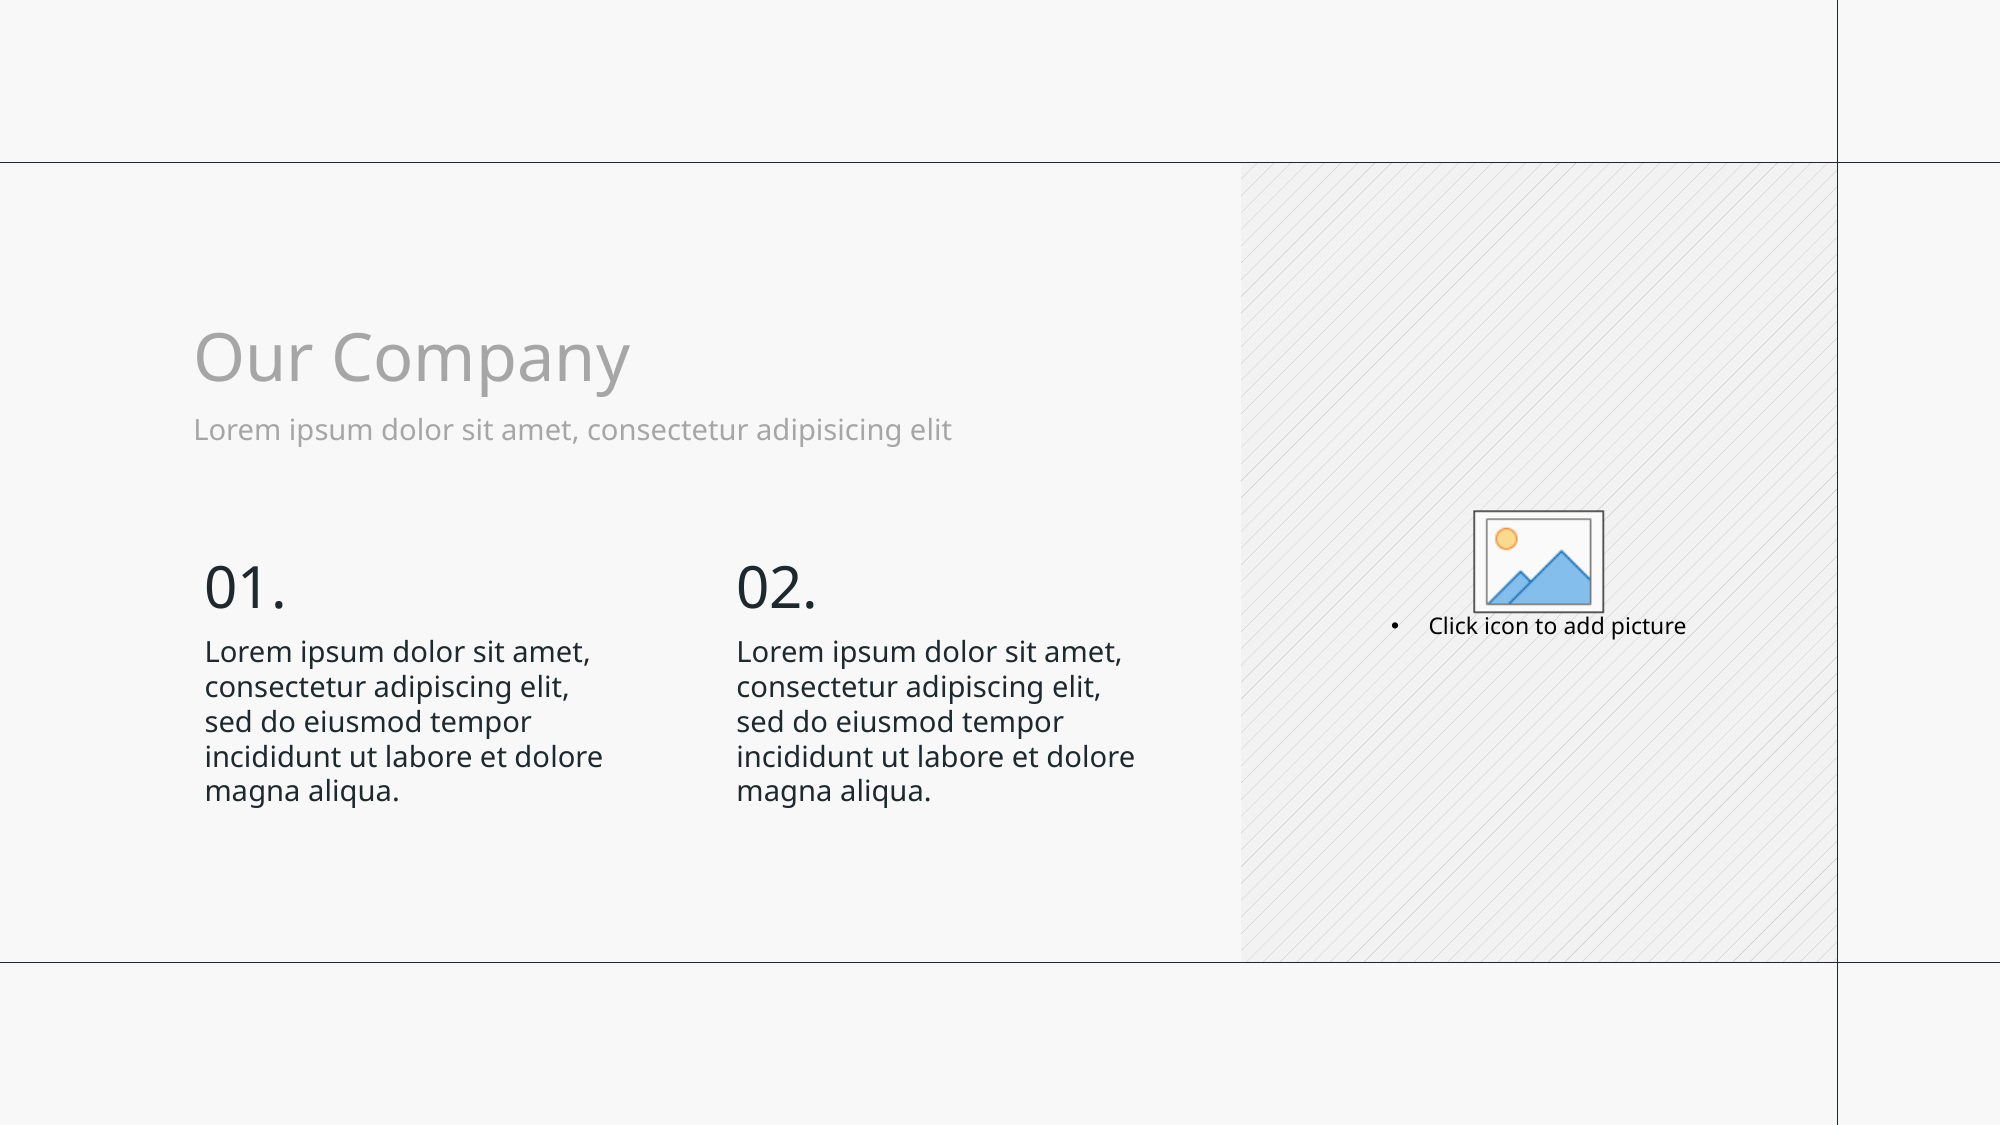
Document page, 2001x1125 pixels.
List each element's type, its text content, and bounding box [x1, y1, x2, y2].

text_box Our Company [178, 307, 1156, 403]
text_box 02. [721, 542, 1087, 628]
text_box Lorem ipsum dolor sit amet, consectetur adipisicing elit [178, 403, 1156, 454]
text_box 01. [189, 542, 555, 628]
picture [1240, 163, 1837, 962]
text_box Lorem ipsum dolor sit amet, consectetur adipiscing elit, sed do eiusmod tempor incididunt ut labore et dolore magna aliqua. [189, 625, 624, 816]
text_box Lorem ipsum dolor sit amet, consectetur adipiscing elit, sed do eiusmod tempor incididunt ut labore et dolore magna aliqua. [721, 625, 1156, 816]
